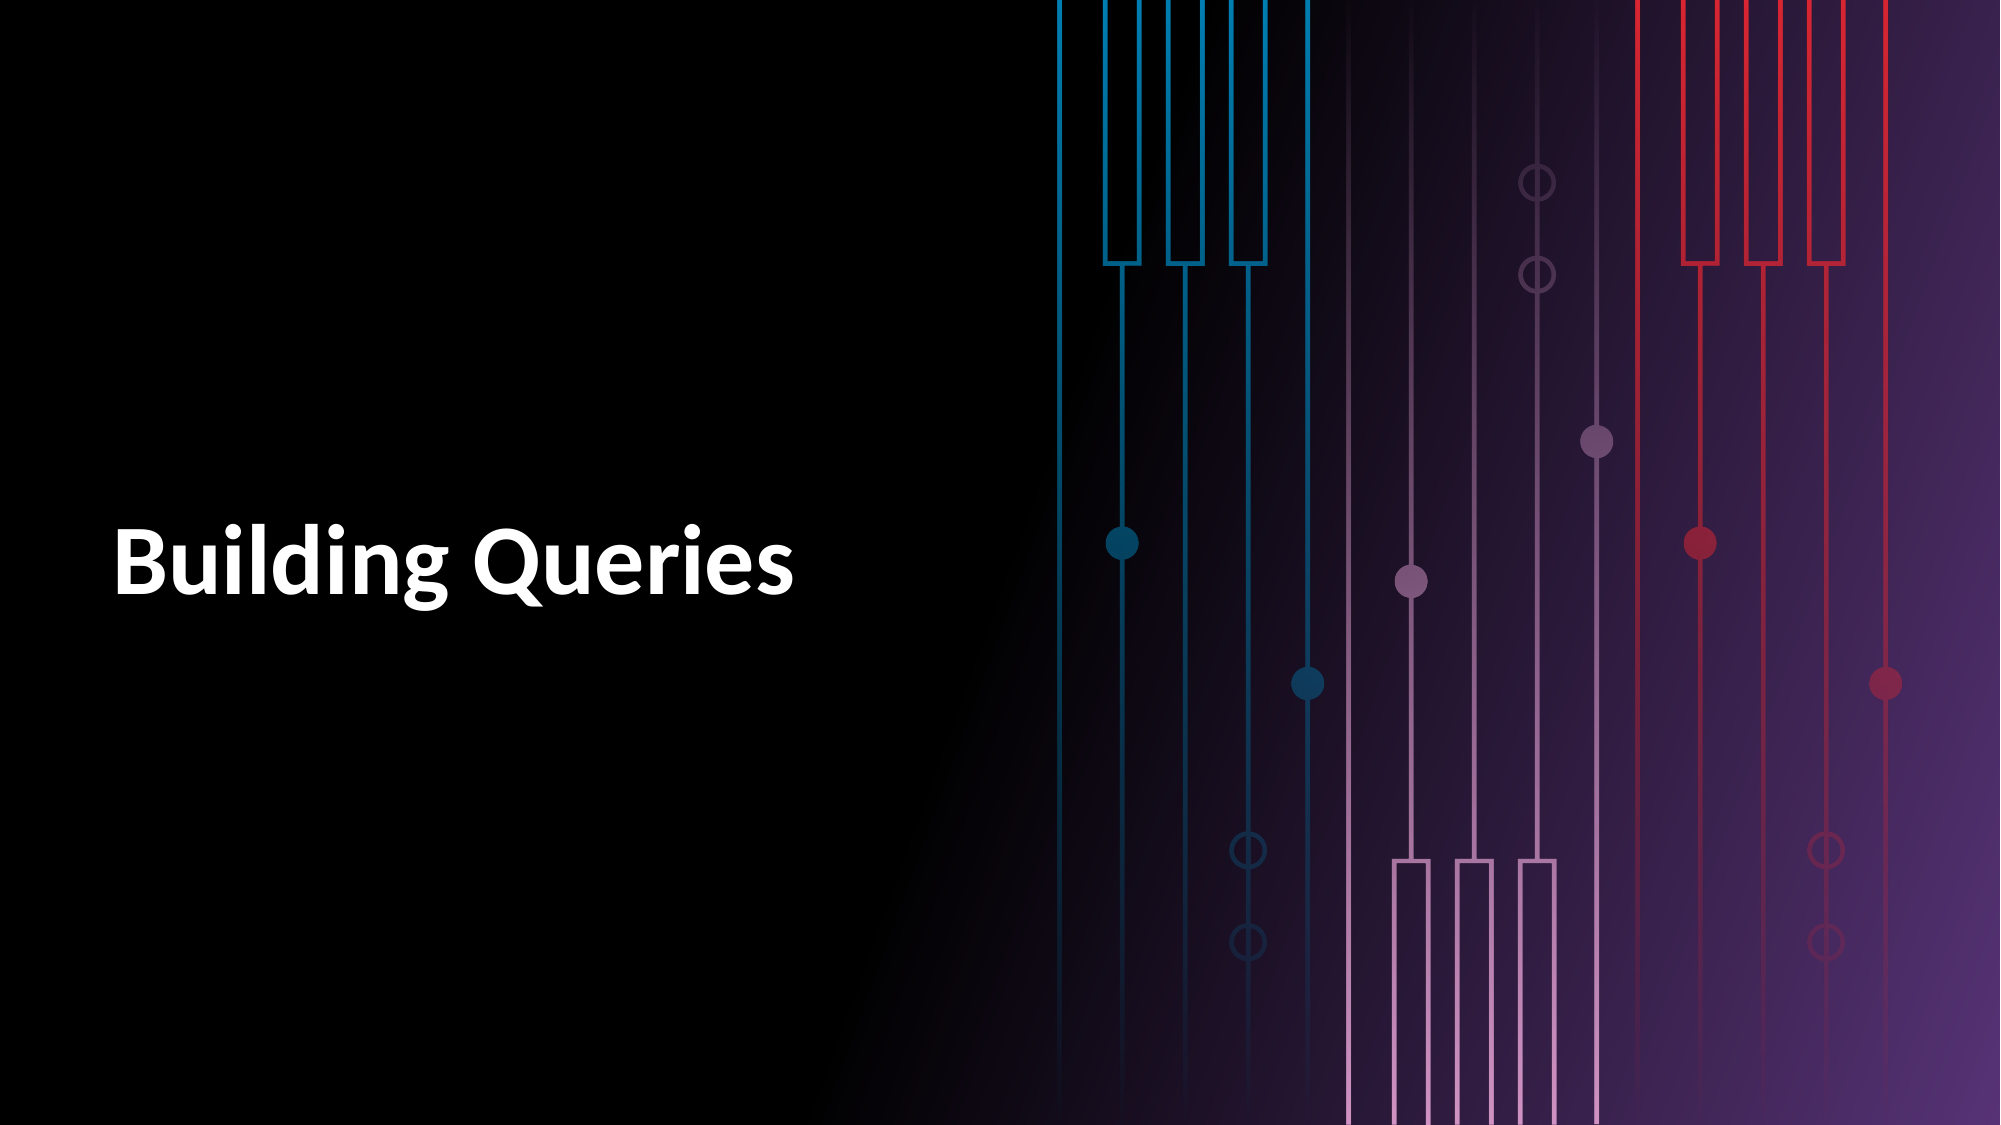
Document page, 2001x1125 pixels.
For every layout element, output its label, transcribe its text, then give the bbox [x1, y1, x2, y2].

picture [1056, 0, 1325, 1125]
picture [1634, 0, 1903, 1125]
picture [1109, 0, 1136, 260]
picture [1172, 0, 1199, 260]
picture [1235, 0, 1262, 260]
title Building Queries [112, 112, 944, 1013]
picture [1345, 0, 1614, 1125]
